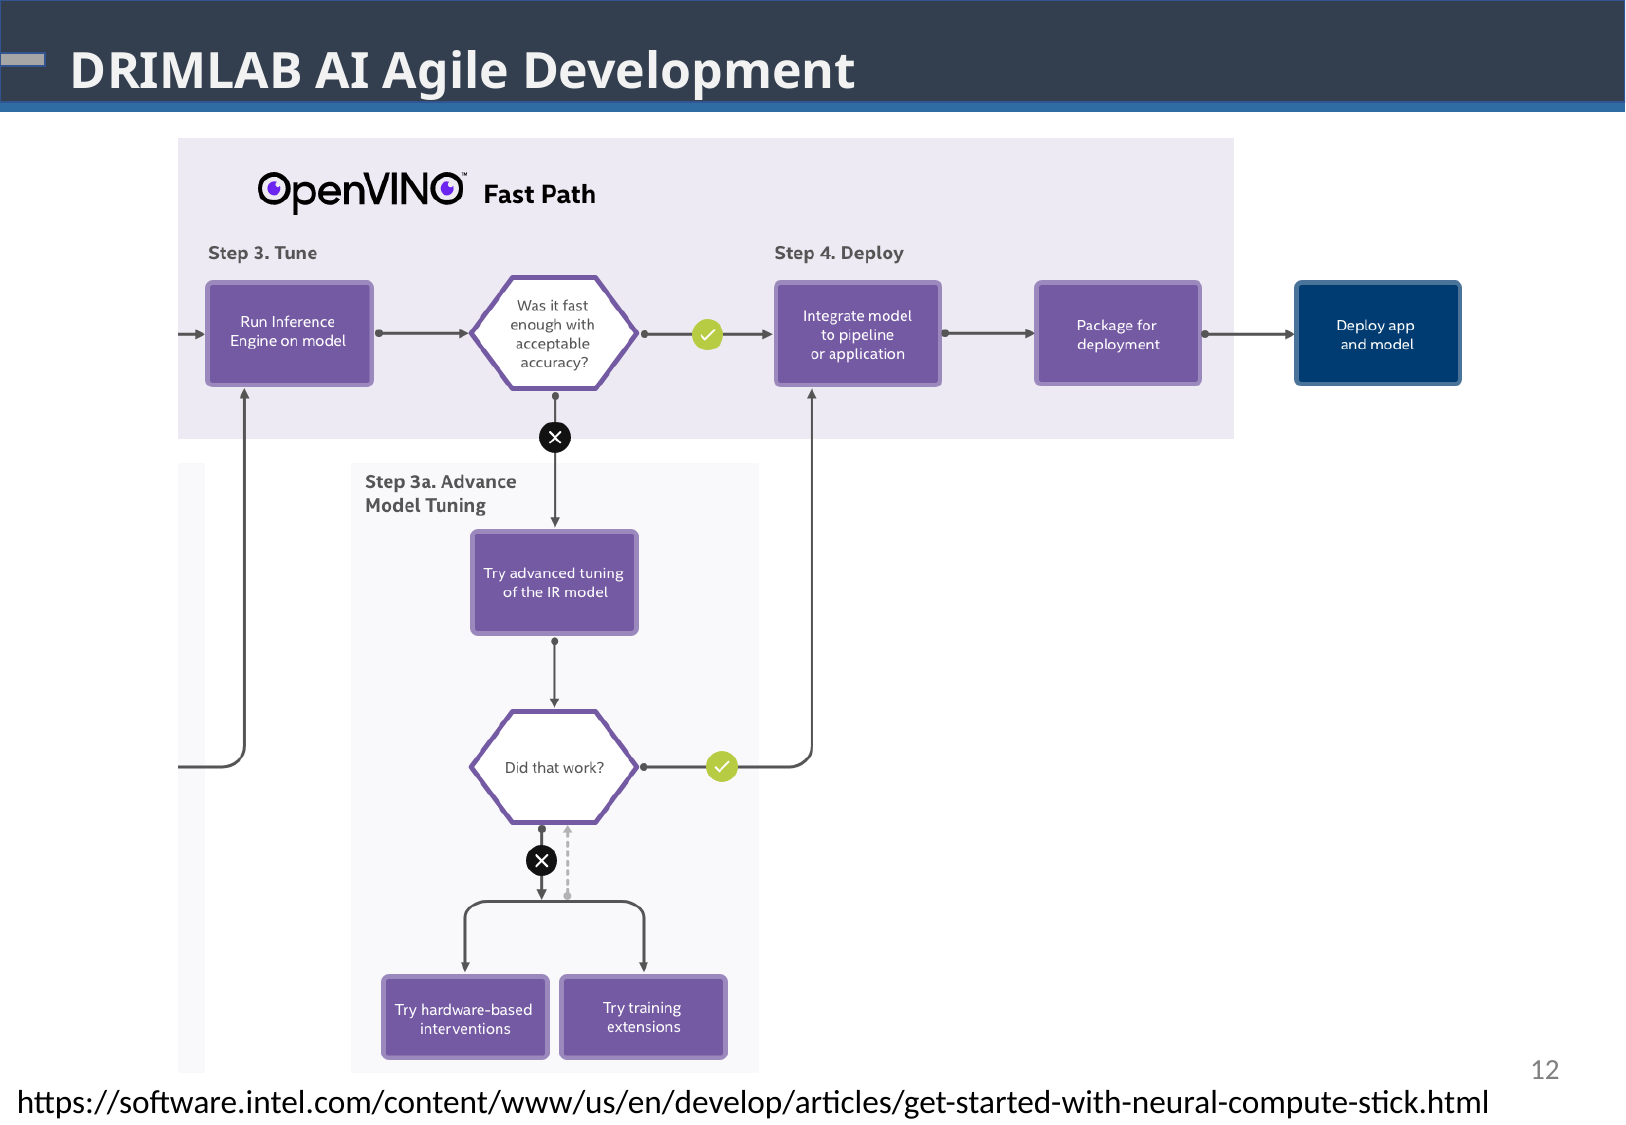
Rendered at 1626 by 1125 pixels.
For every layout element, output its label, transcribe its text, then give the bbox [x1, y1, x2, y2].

text_box https://software.intel.com/content/www/us/en/develop/articles/get-started-with-neural-compute-stick.html [2, 1072, 1625, 1125]
title DRIMLAB AI Agile Development [55, 37, 1457, 90]
slide_number 12 [1532, 1042, 1575, 1072]
picture [178, 115, 1532, 1073]
